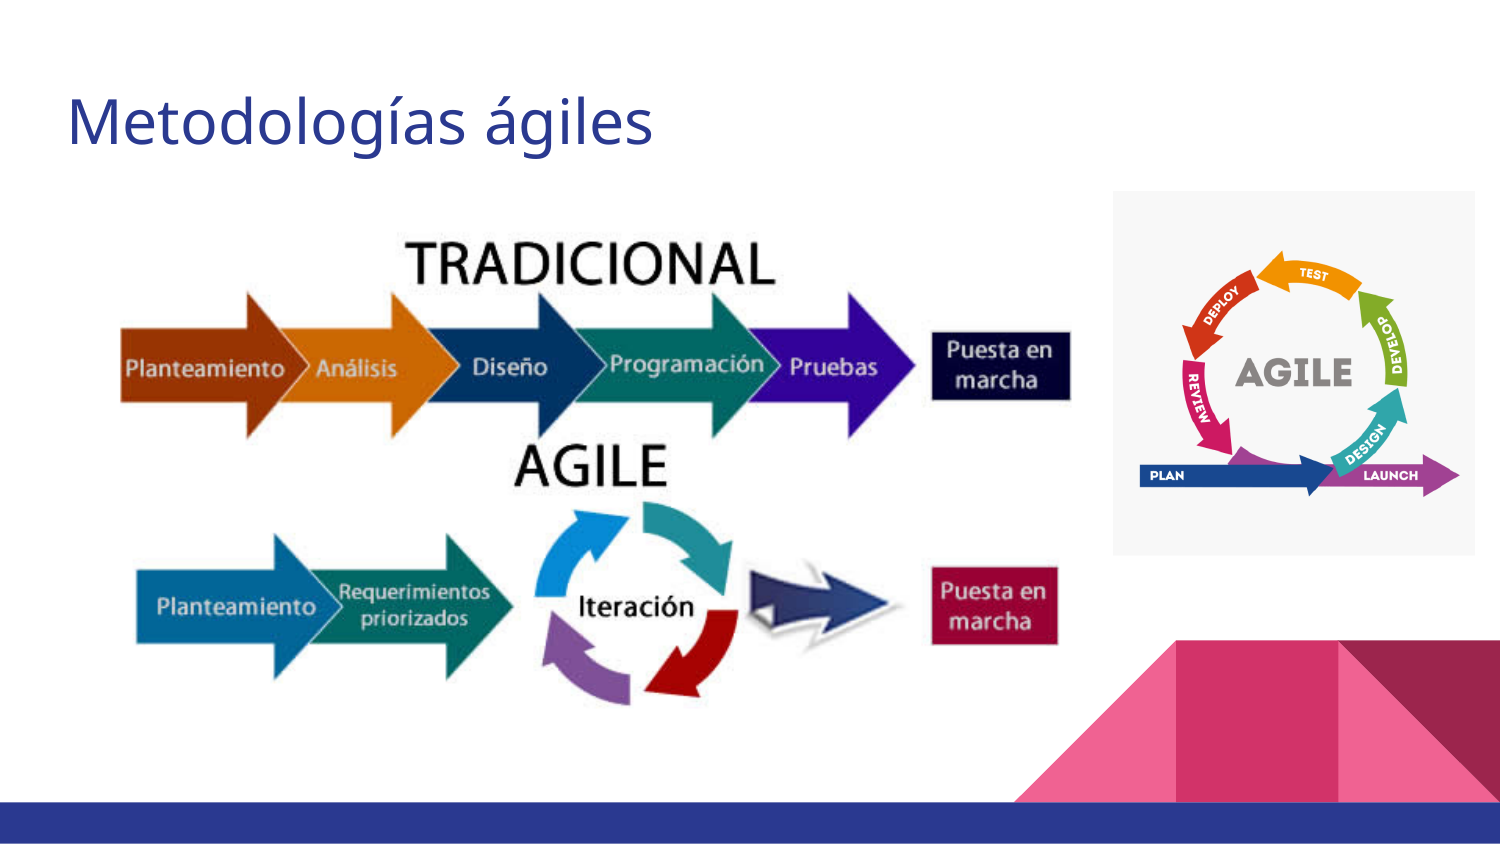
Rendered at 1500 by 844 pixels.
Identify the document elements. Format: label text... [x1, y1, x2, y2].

title Metodologías ágiles [51, 67, 1449, 167]
picture [83, 220, 1089, 715]
picture [1113, 191, 1476, 556]
